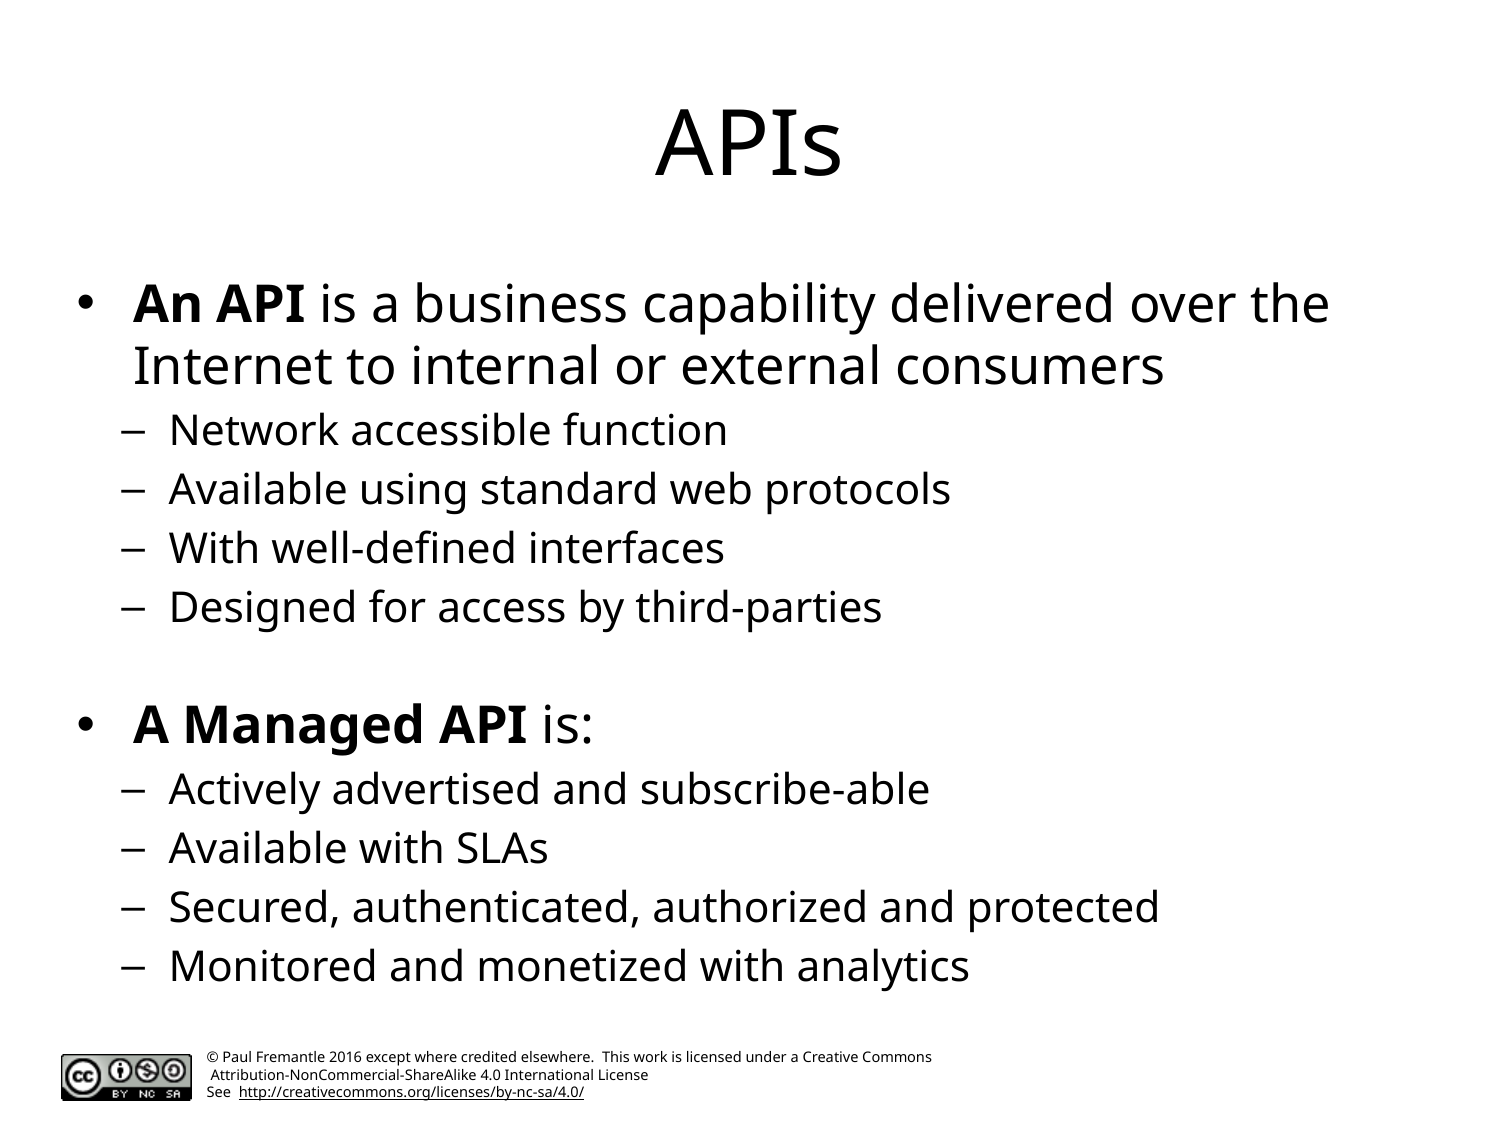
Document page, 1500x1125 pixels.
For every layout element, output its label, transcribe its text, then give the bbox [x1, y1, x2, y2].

list An API is a business capability delivered over the Internet to internal or external consumers Network accessible function Available using standard web protocols With well-defined interfaces Designed for access by third-parties A Managed API is: Actively advertised and subscribe-able Available with SLAs Secured, authenticated, authorized and protected Monitored and monetized with analytics [61, 262, 1412, 1005]
title APIs [75, 45, 1425, 233]
picture [61, 1054, 192, 1101]
